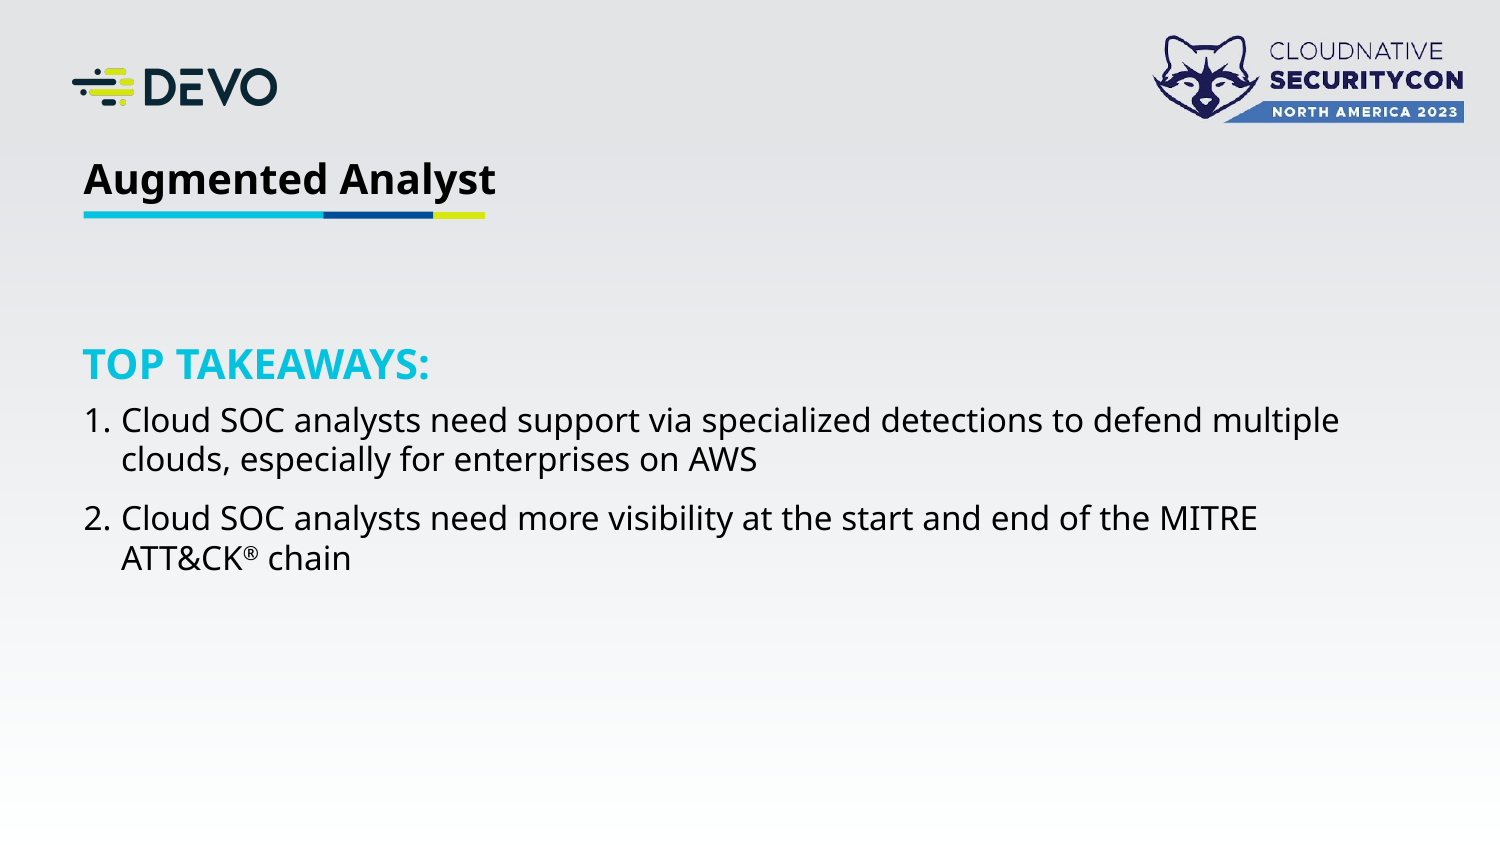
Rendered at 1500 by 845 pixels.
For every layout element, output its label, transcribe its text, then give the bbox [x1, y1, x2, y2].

text_box Cloud SOC analysts need support via specialized detections to defend multiple clouds, especially for enterprises on AWS Cloud SOC analysts need more visibility at the start and end of the MITRE ATT&CK® chain [83, 391, 1383, 522]
text_box Augmented Analyst [72, 123, 1367, 240]
picture [0, 0, 1500, 140]
text_box [0, 140, 1500, 845]
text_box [83, 211, 486, 220]
text_box TOP TAKEAWAYS: [82, 326, 1130, 405]
